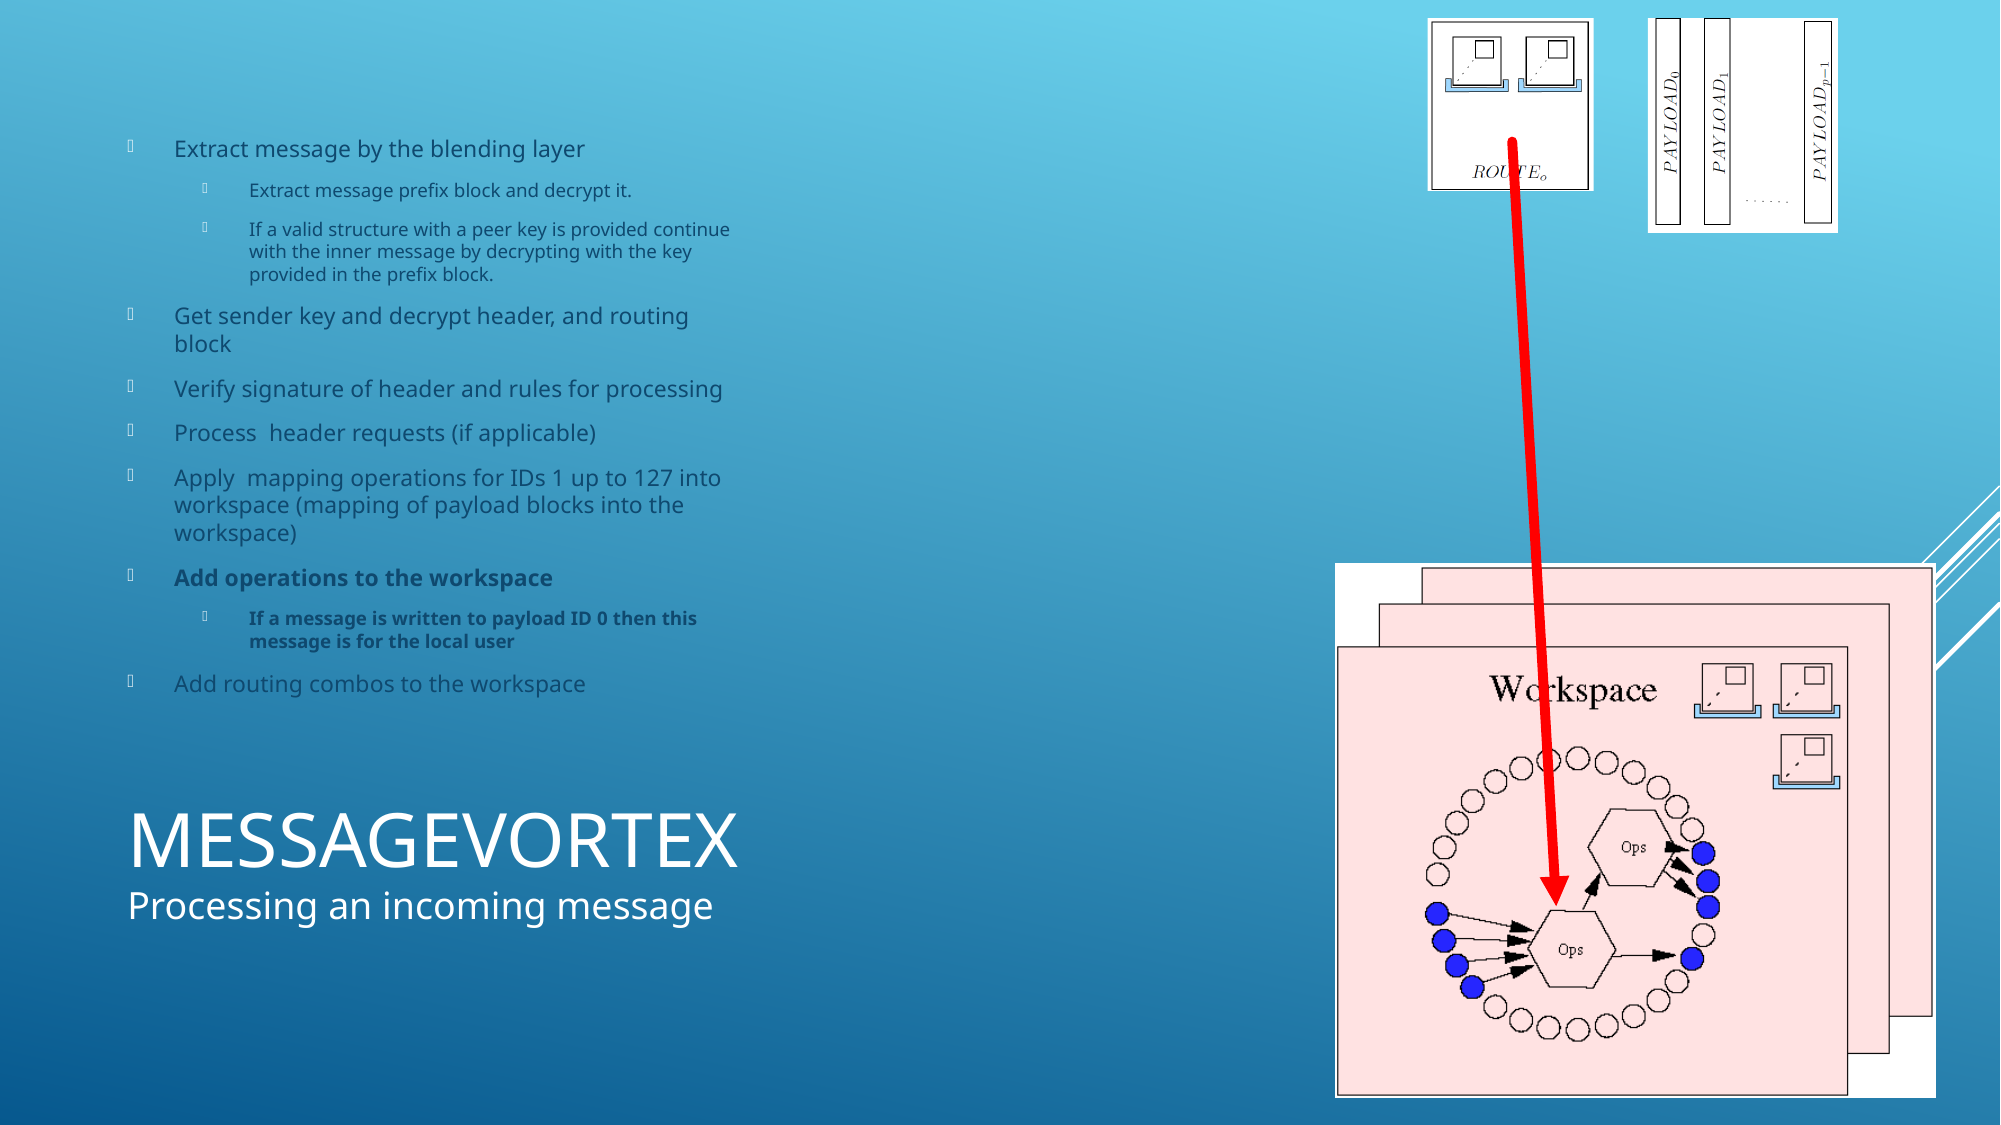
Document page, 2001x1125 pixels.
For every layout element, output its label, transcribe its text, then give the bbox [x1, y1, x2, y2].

picture [1335, 563, 1937, 1098]
picture [1427, 18, 1594, 192]
title MessageVortex Processing an incoming message [112, 736, 1335, 984]
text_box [1511, 141, 1557, 907]
picture [1647, 18, 1839, 234]
list Extract message by the blending layer Extract message prefix block and decrypt it. If a valid structure with a peer key is provided continue with the inner message by decrypting with the key provided in the prefix block. Get sender key and decrypt header, and routing block Verify signature of header and rules for processing Process header requests (if applicable) Apply mapping operations for IDs 1 up to 127 into workspace (mapping of payload blocks into the workspace) Add operations to the workspace If a message is written to payload ID 0 then this message is for the local user Add routing combos to the workspace [112, 75, 771, 757]
